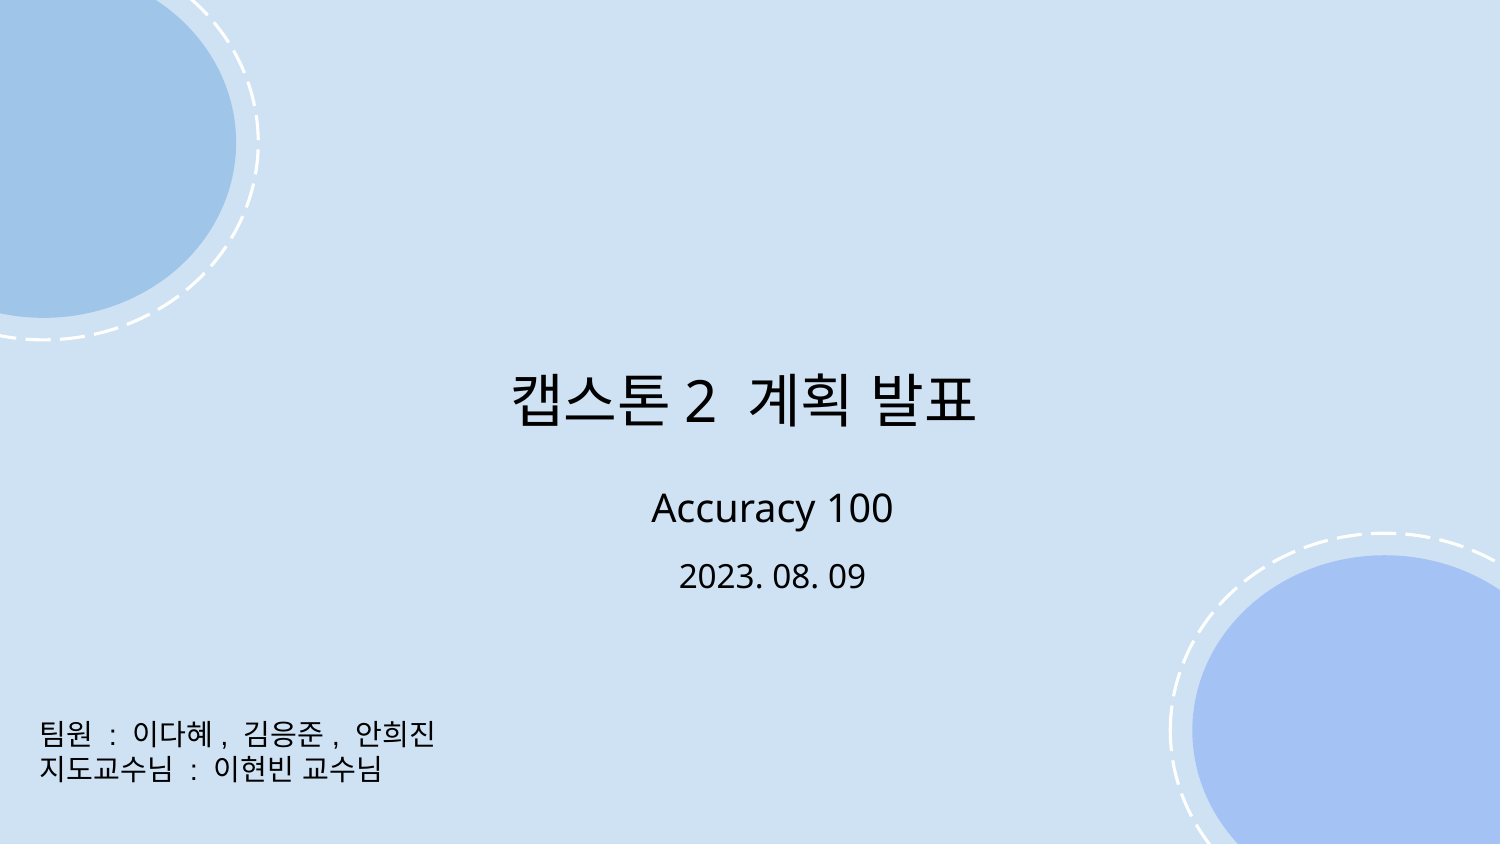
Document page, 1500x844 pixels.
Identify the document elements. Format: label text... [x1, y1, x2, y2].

text_box [0, 0, 259, 340]
text_box Accuracy 100 [520, 467, 1025, 624]
text_box 2023. 08. 09 [526, 540, 1019, 611]
text_box 팀원 : 이다혜, 김응준, 안희진 지도교수님 : 이현빈 교수님 [24, 701, 695, 811]
text_box [1170, 533, 1500, 844]
title 캡스톤2 계획 발표 [154, 294, 1334, 505]
